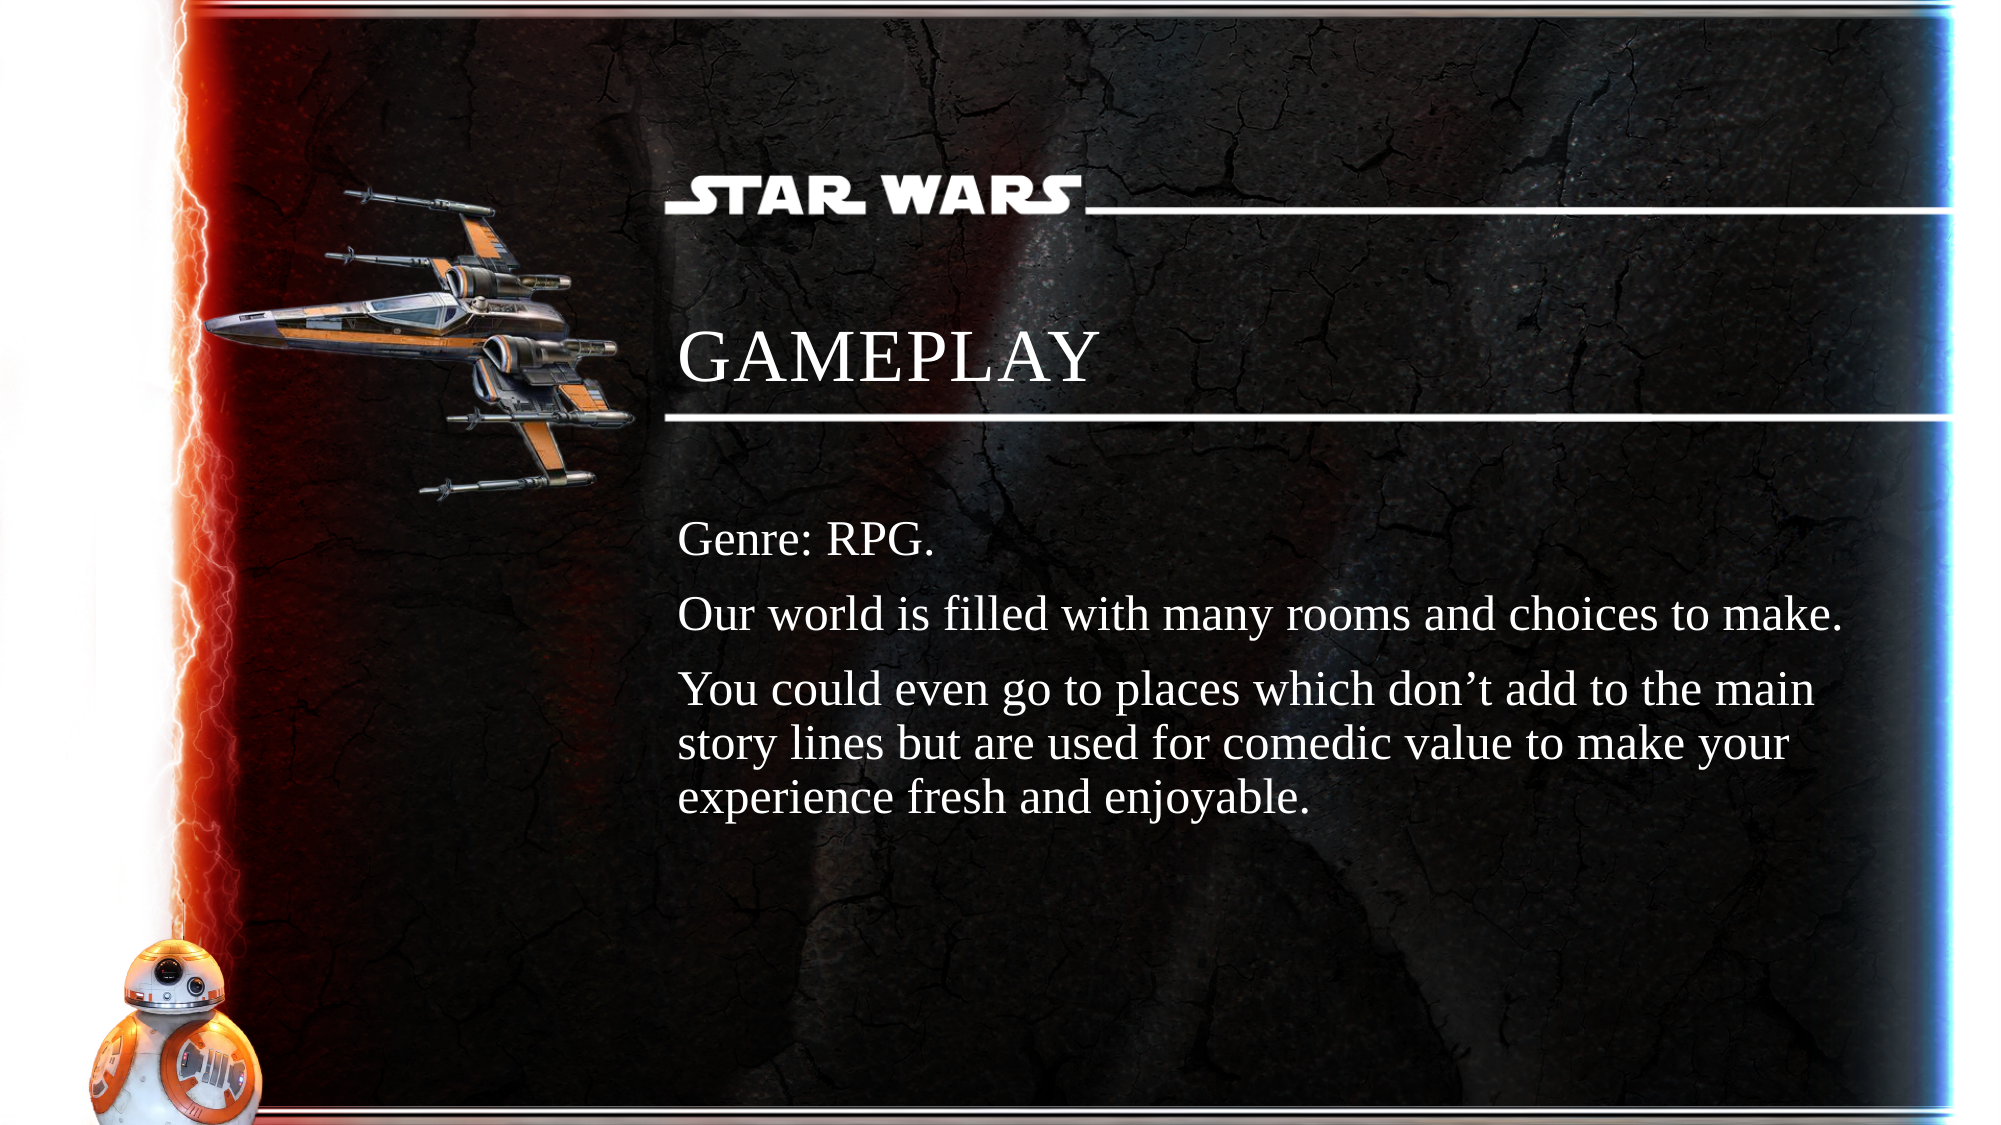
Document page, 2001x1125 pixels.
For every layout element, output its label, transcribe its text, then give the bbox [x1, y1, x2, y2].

picture [0, 0, 2001, 1125]
title Gameplay [662, 209, 1942, 406]
subtitle Genre: RPG. Our world is filled with many rooms and choices to make. You could even go to places which don’t add to the main story lines but are used for comedic value to make your experience fresh and enjoyable. [662, 424, 1942, 1125]
